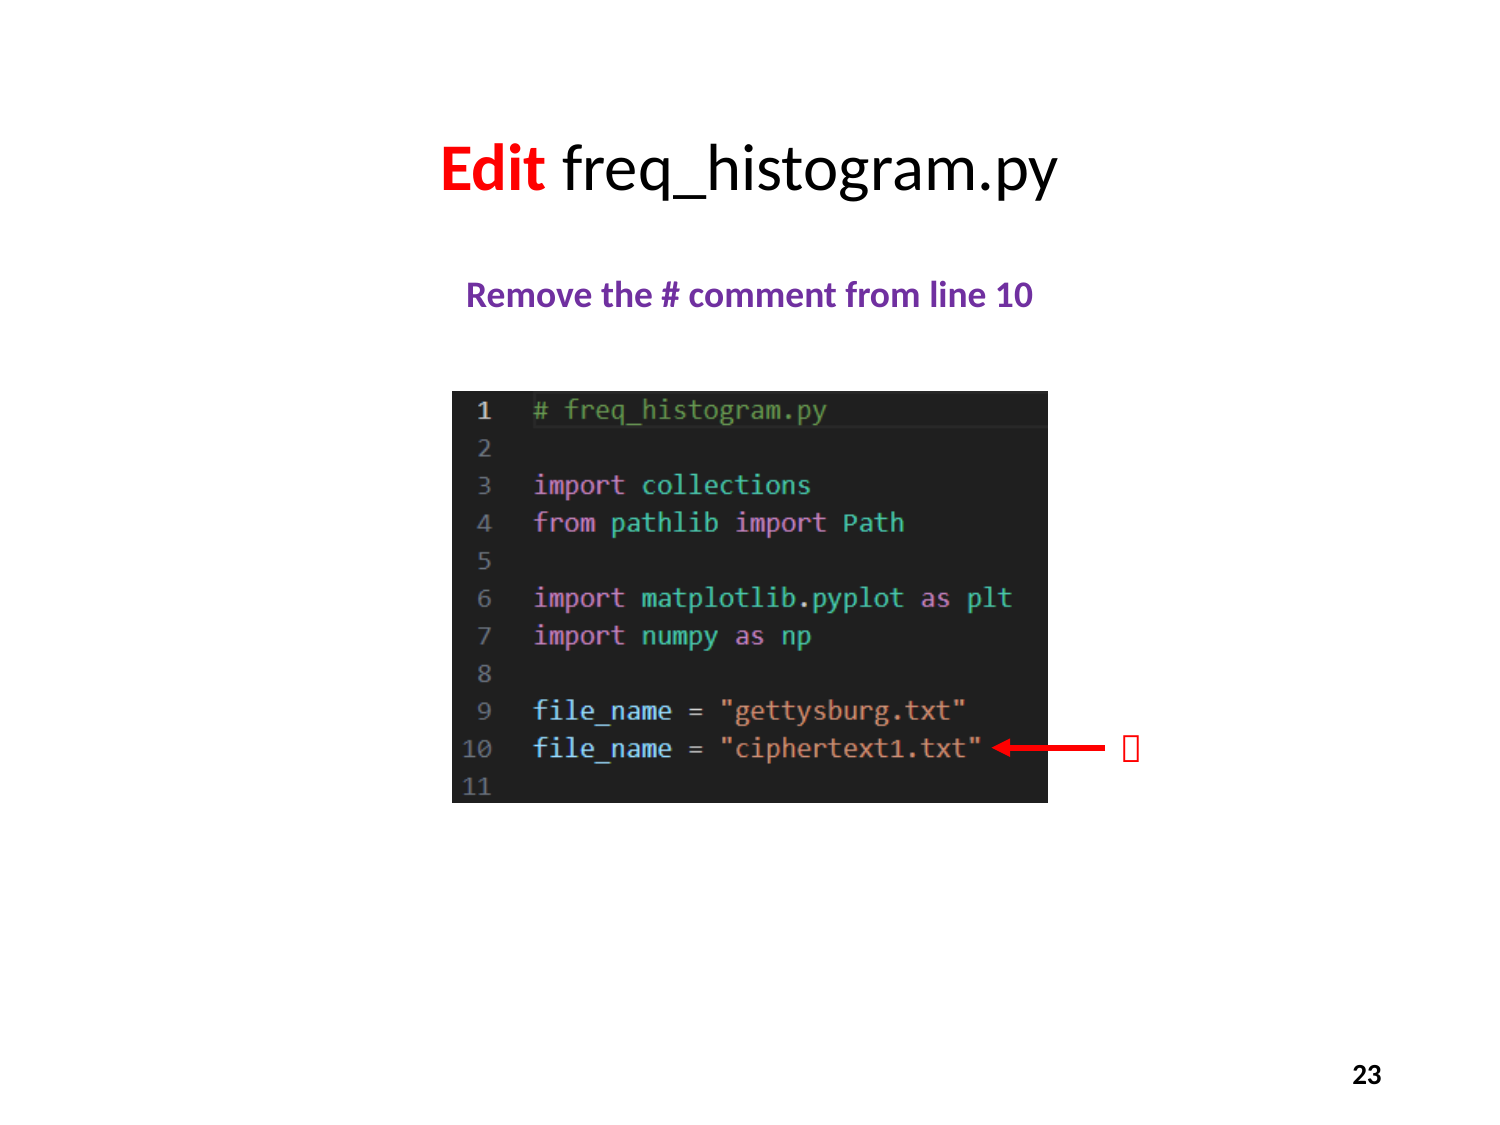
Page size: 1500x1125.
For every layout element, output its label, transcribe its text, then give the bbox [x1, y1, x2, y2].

picture [452, 391, 1048, 803]
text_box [991, 717, 1169, 778]
text_box Remove the # comment from line 10 [331, 262, 1168, 322]
slide_number 23 [1059, 1042, 1397, 1103]
title Edit freq_histogram.py [103, 59, 1397, 278]
